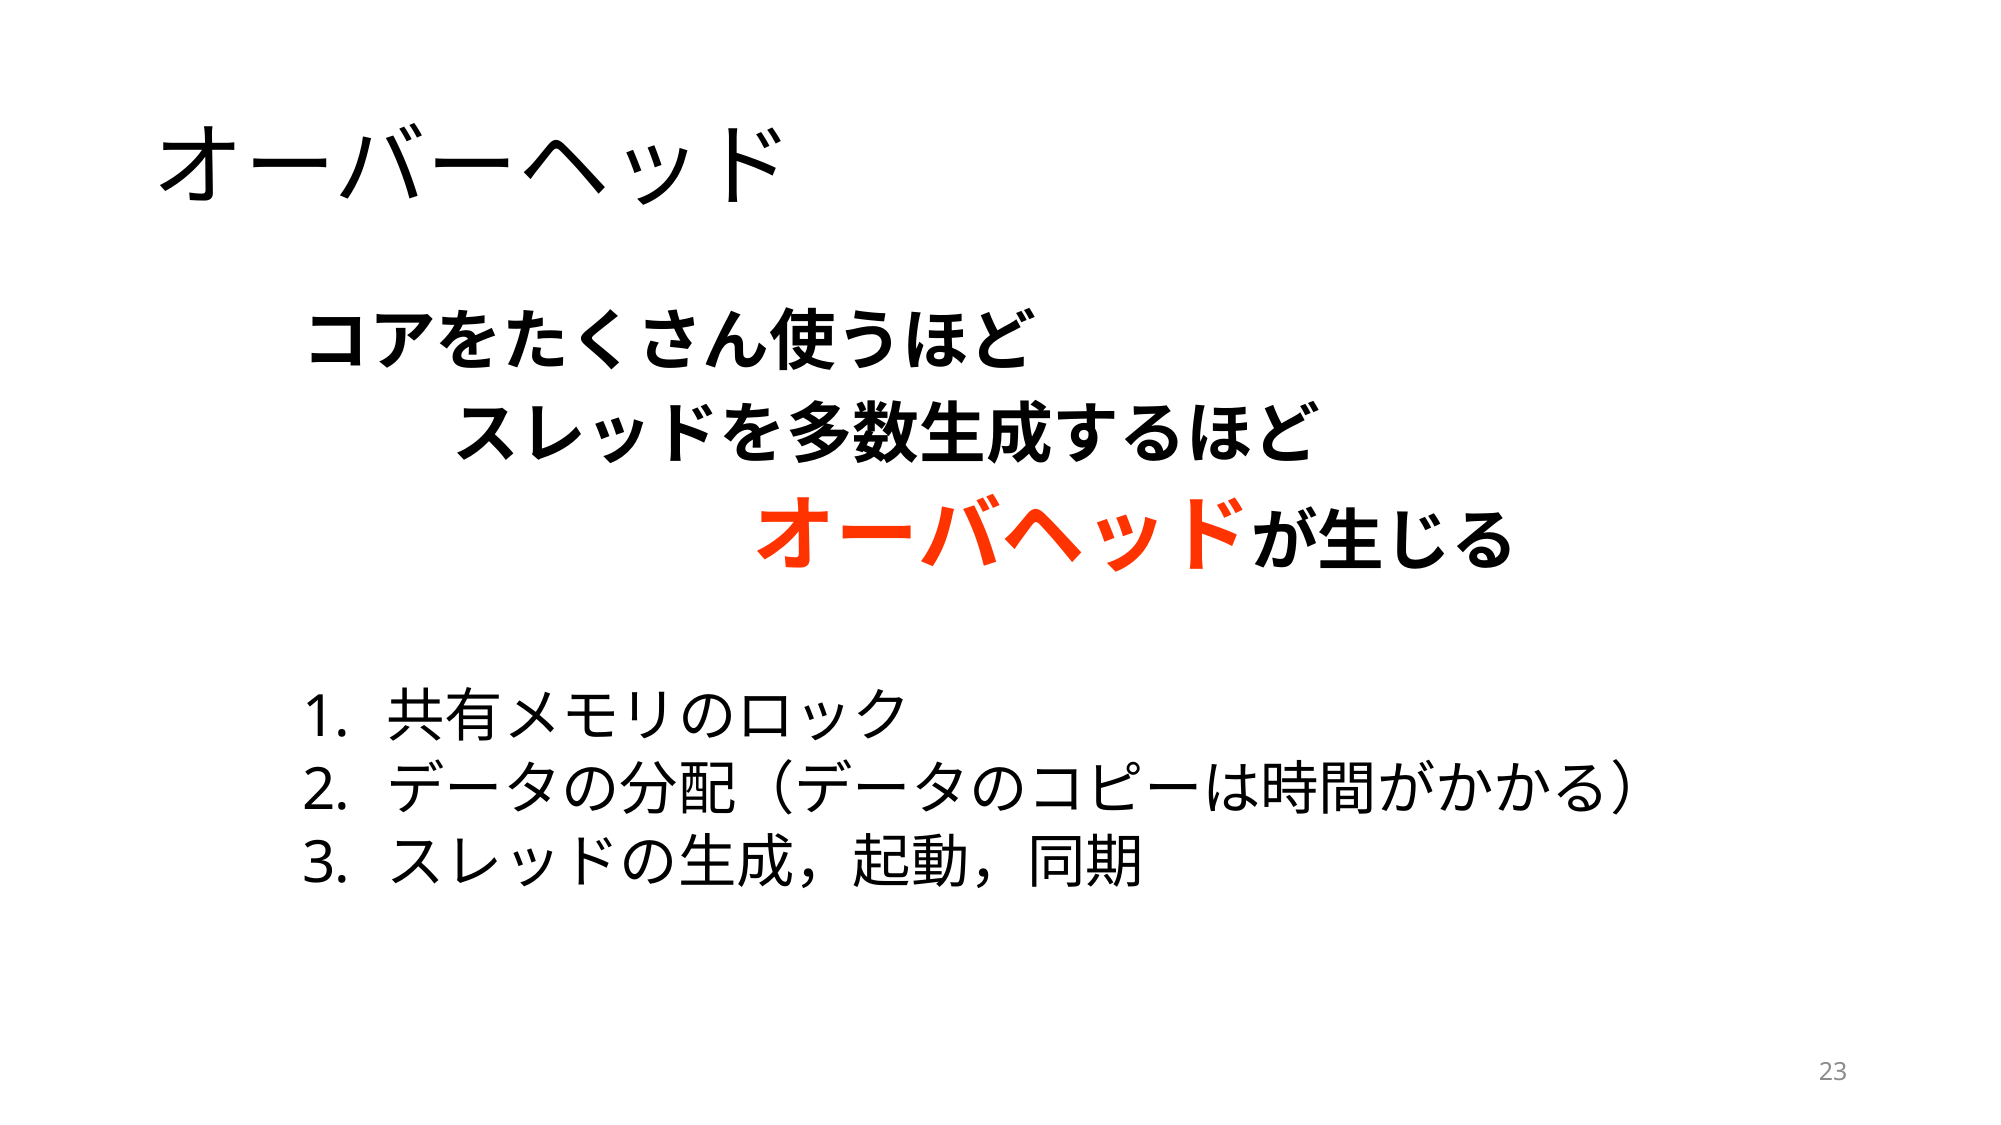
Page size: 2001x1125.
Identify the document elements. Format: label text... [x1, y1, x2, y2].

slide_number 23 [1412, 1042, 1863, 1103]
title オーバーヘッド [137, 59, 1863, 278]
list コアをたくさん使うほど スレッドを多数生成するほど オーバヘッドが生じる 共有メモリのロック データの分配（データのコピーは時間がかかる） スレッドの生成，起動，同期 [137, 299, 1863, 1014]
